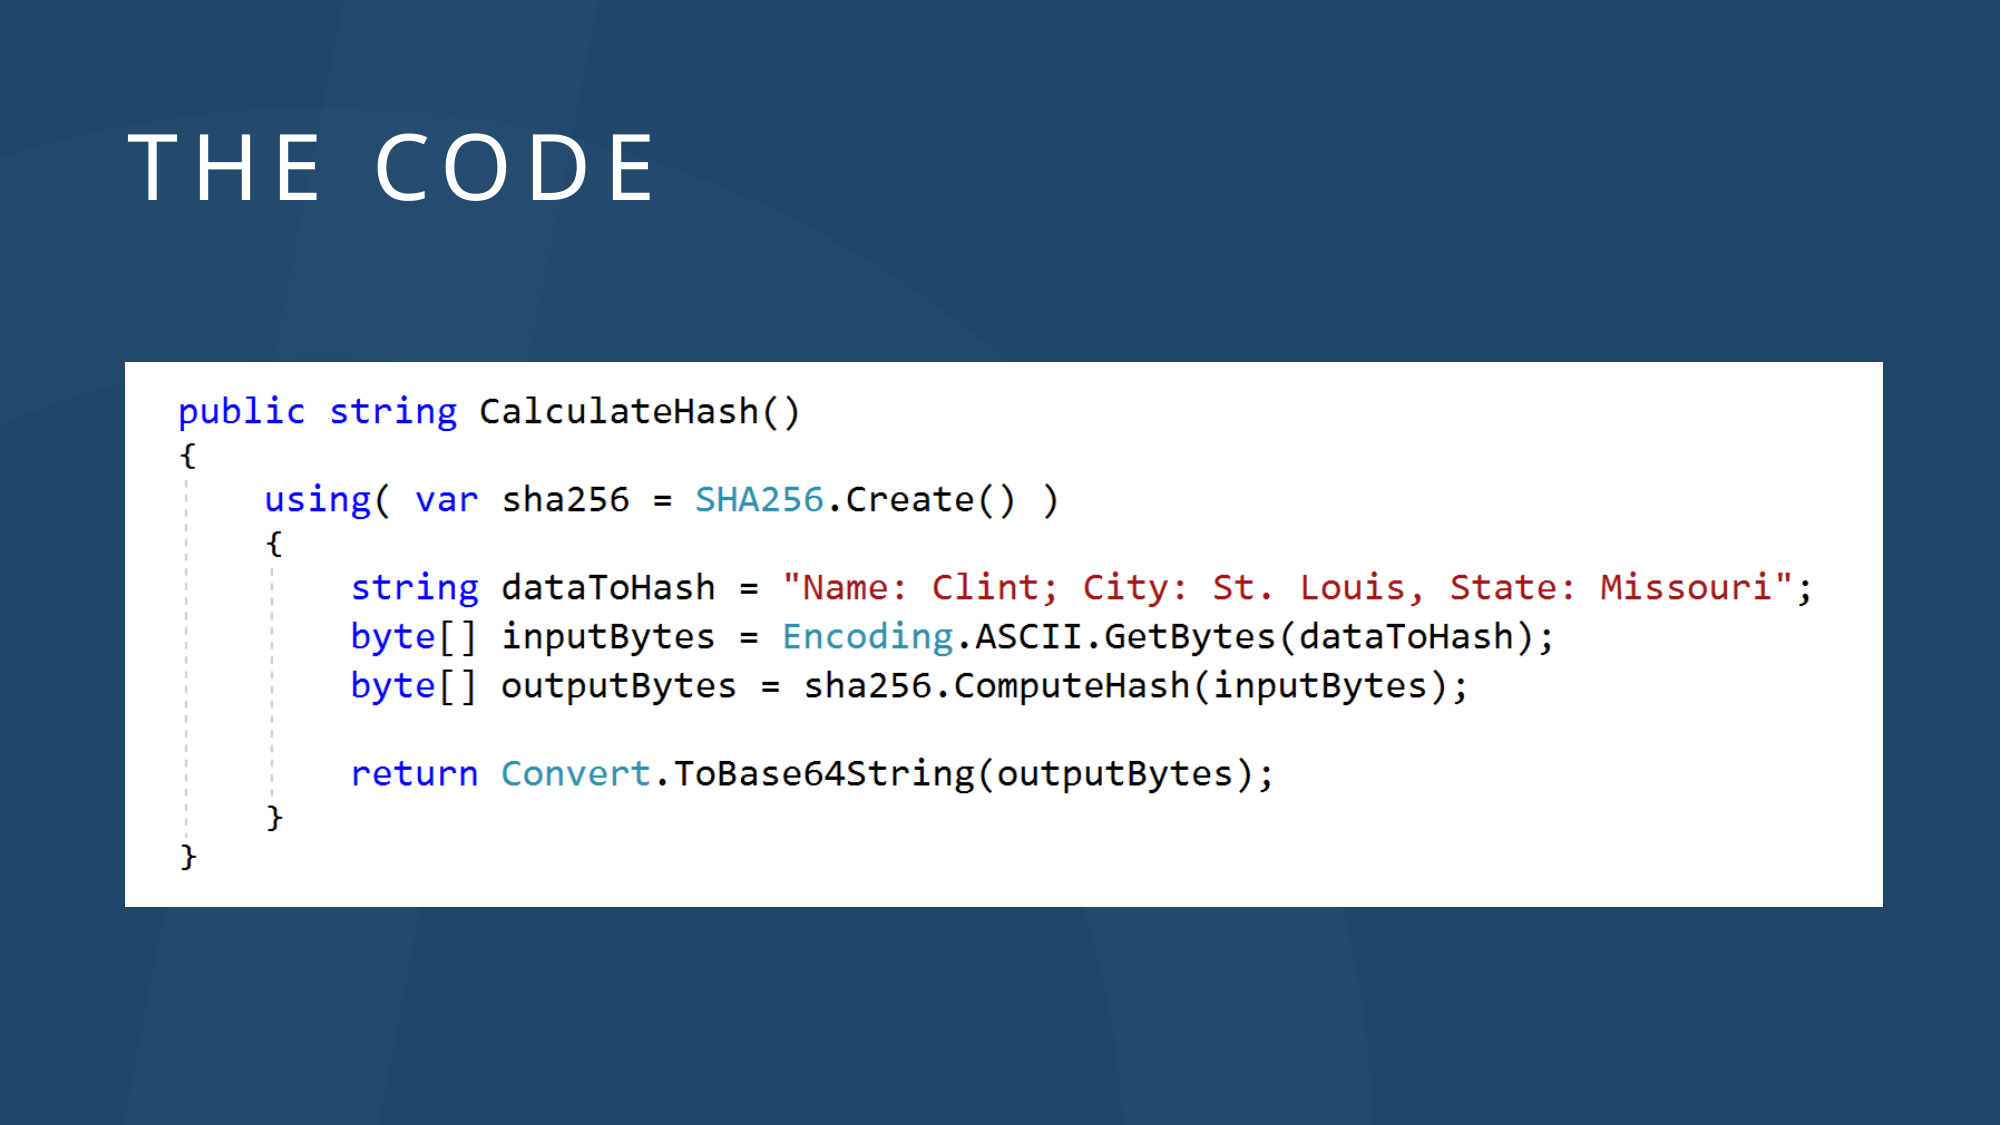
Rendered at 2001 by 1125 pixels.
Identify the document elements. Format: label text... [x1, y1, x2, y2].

title THE CODE [112, 112, 1838, 228]
picture [124, 362, 1883, 908]
